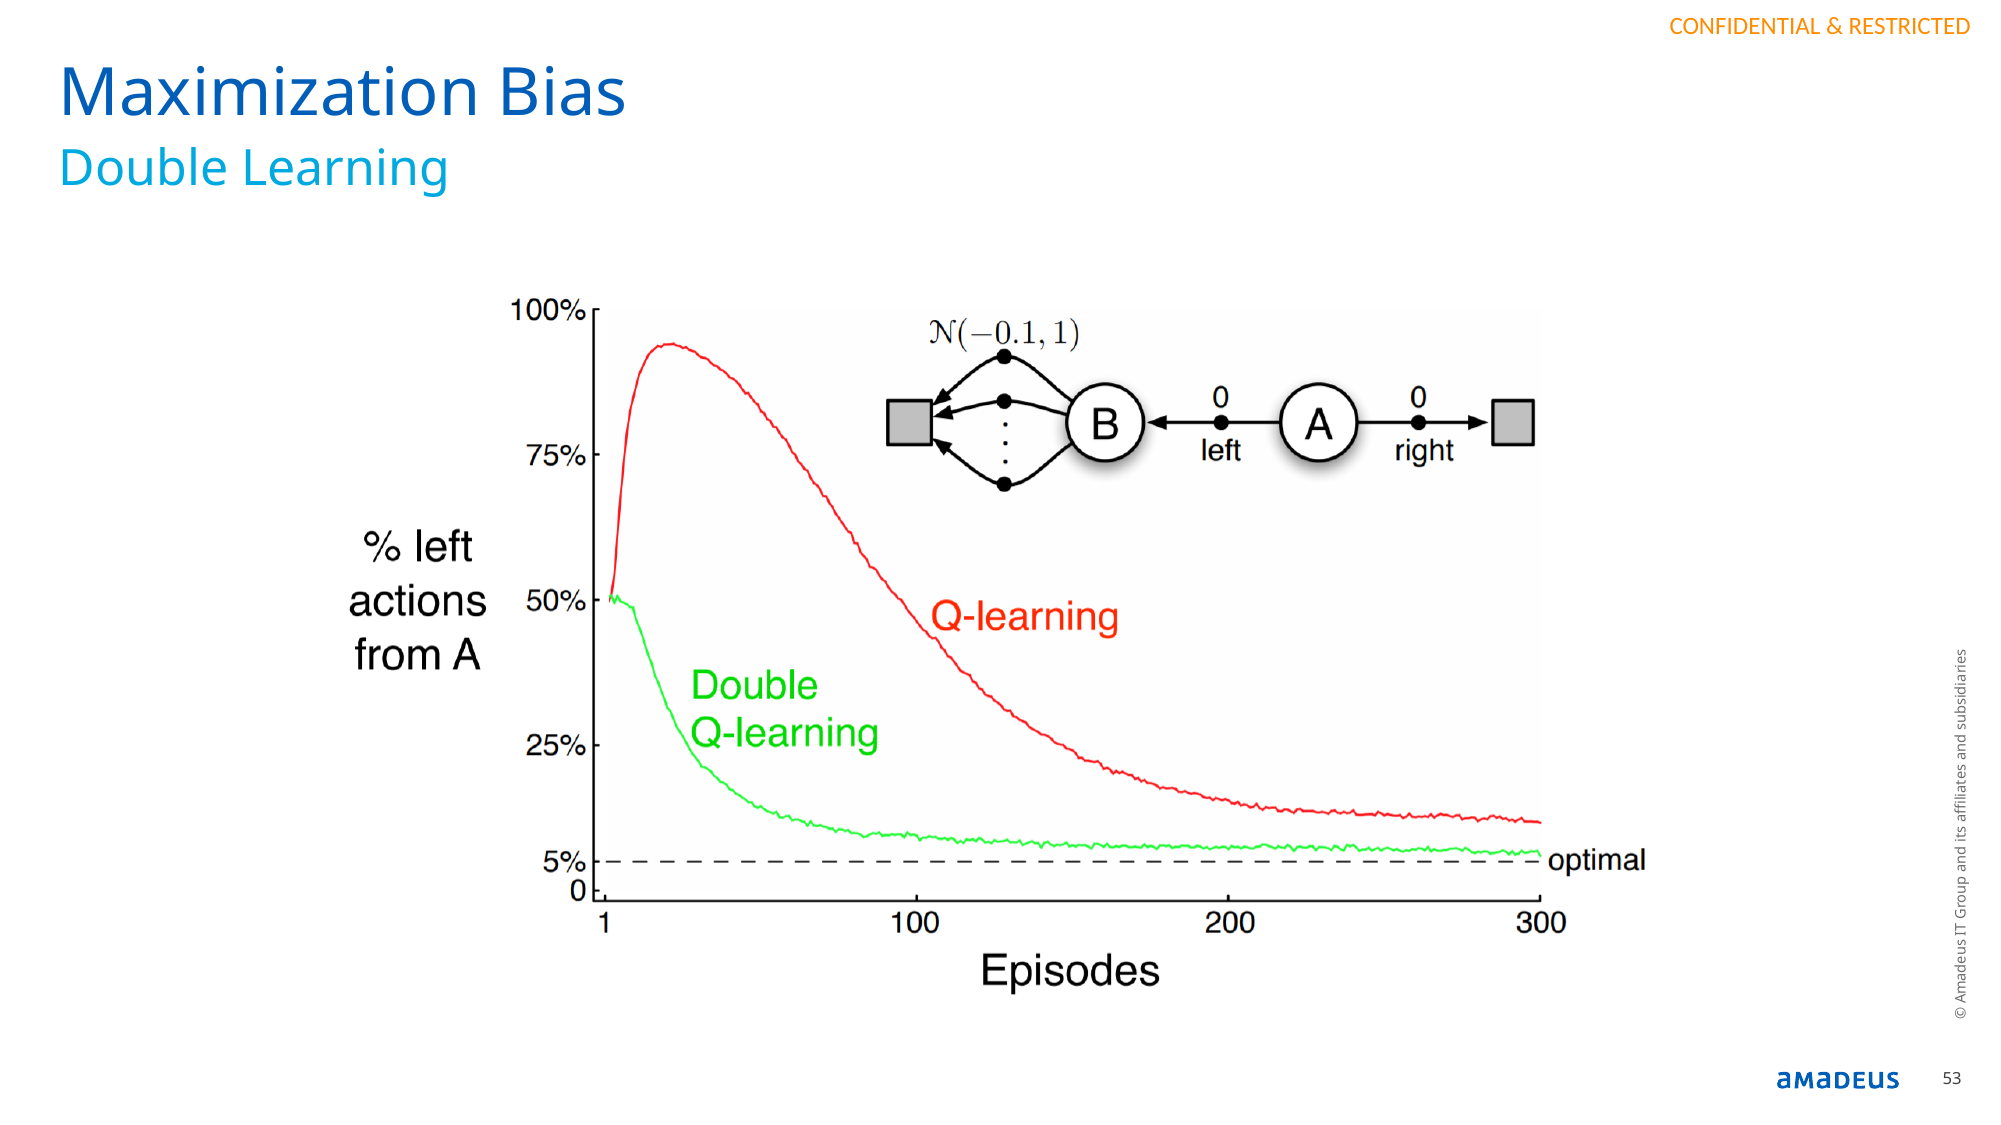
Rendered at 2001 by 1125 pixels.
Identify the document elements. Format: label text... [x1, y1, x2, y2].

picture [345, 249, 1655, 998]
slide_number 53 [1931, 1069, 1973, 1090]
footer © Amadeus IT Group and its affiliates and subsidiaries [1941, 528, 1979, 1035]
list Double Learning [43, 127, 1886, 205]
title Maximization Bias [43, 48, 1890, 128]
